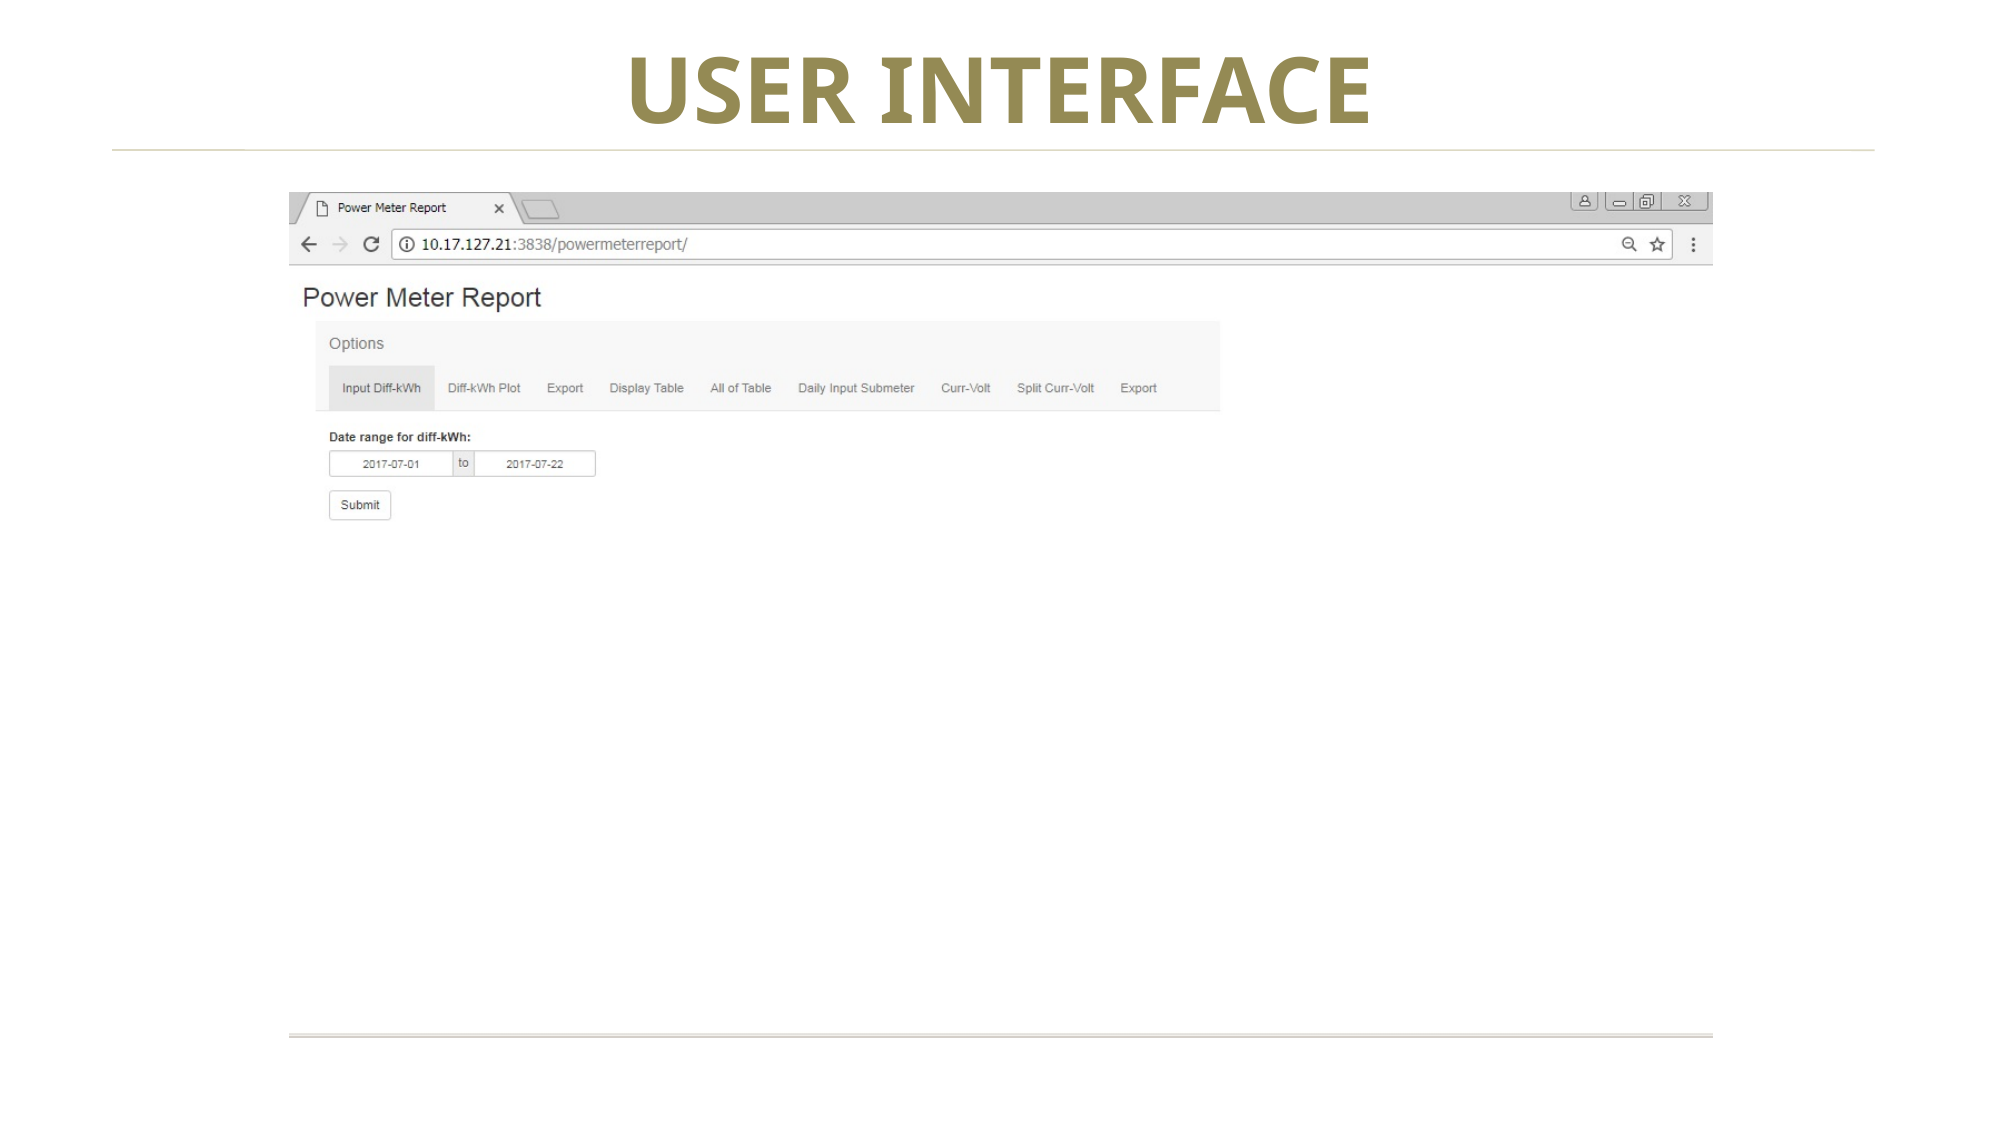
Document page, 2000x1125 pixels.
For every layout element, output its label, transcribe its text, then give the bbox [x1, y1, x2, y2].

picture [289, 192, 1713, 1038]
text_box USER INTERFACE [609, 24, 1390, 149]
